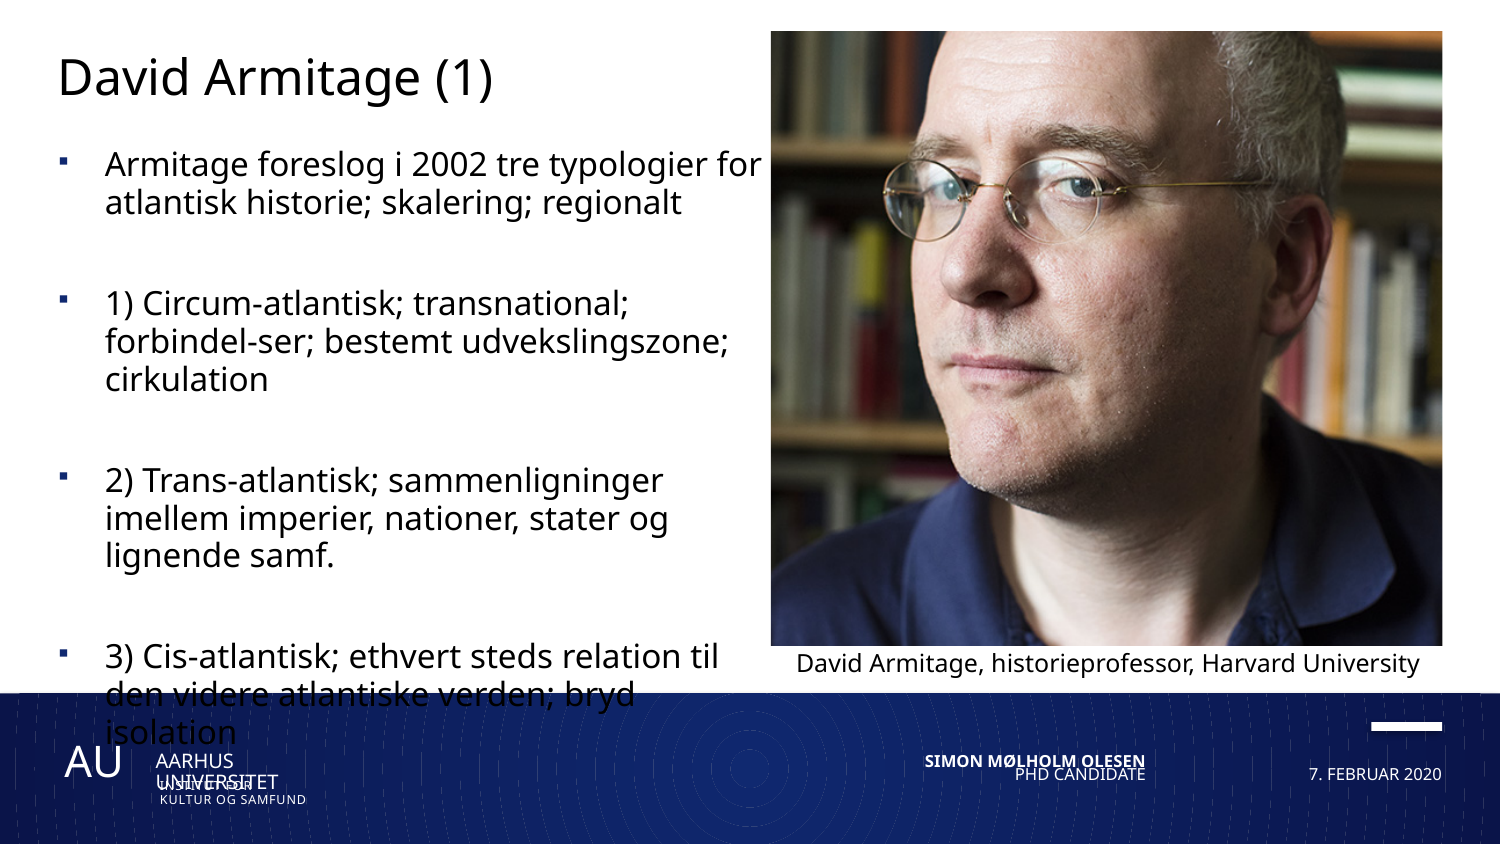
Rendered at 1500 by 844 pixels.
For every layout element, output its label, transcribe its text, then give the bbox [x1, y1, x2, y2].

title David Armitage (1) [57, 27, 730, 106]
text_box David Armitage, historieprofessor, Harvard University [781, 654, 1436, 679]
picture [770, 31, 1443, 646]
list Armitage foreslog i 2002 tre typologier for atlantisk historie; skalering; regionalt 1) Circum-atlantisk; transnational; forbindel-ser; bestemt udvekslingszone; cirkulation 2) Trans-atlantisk; sammenligninger imellem imperier, nationer, stater og lignende samf. 3) Cis-atlantisk; ethvert steds relation til den videre atlantiske verden; bryd isolation [57, 146, 772, 673]
